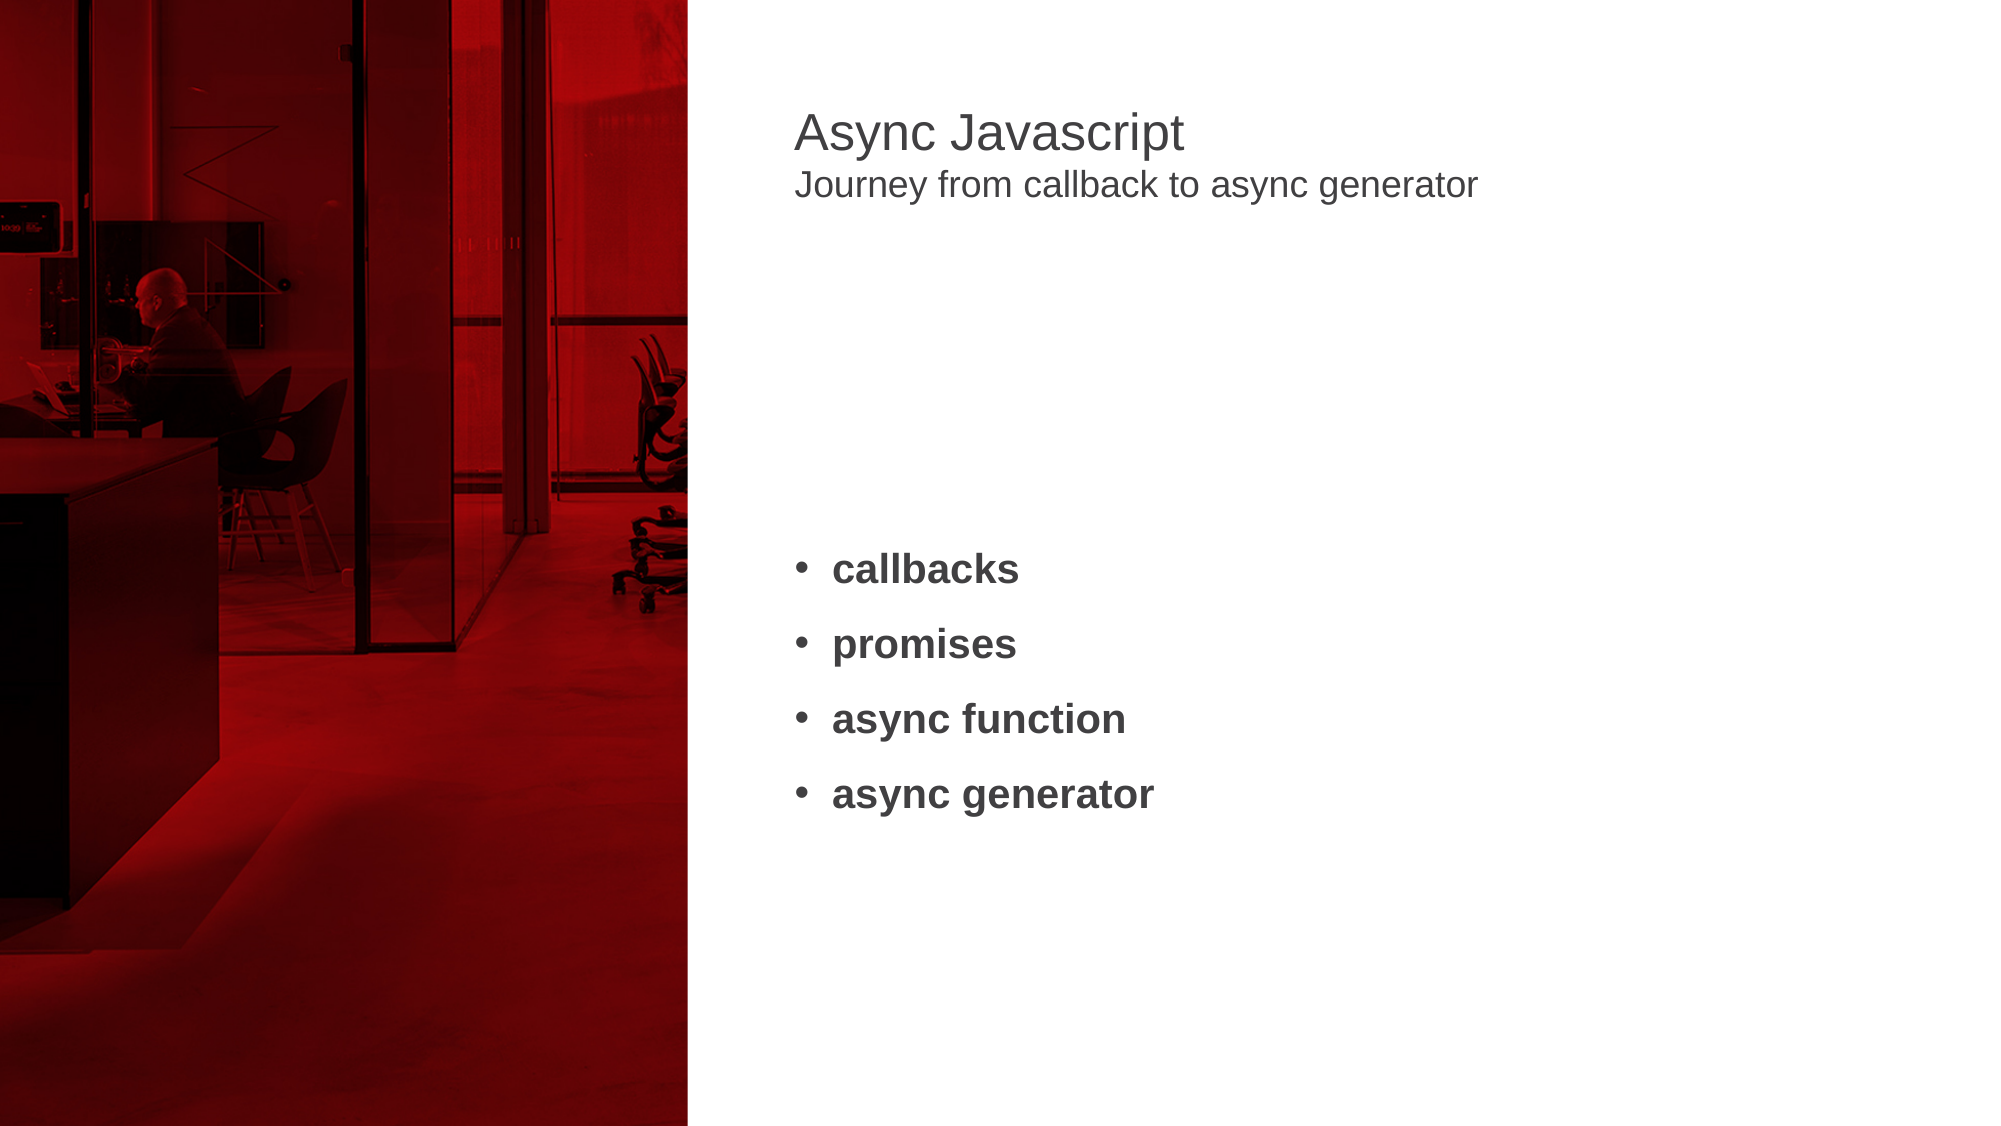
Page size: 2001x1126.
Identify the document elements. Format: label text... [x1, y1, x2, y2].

list callbacks promises async function async generator [794, 516, 1888, 946]
title Async Javascript Journey from callback to async generator [794, 97, 1888, 252]
picture [0, 0, 688, 1126]
